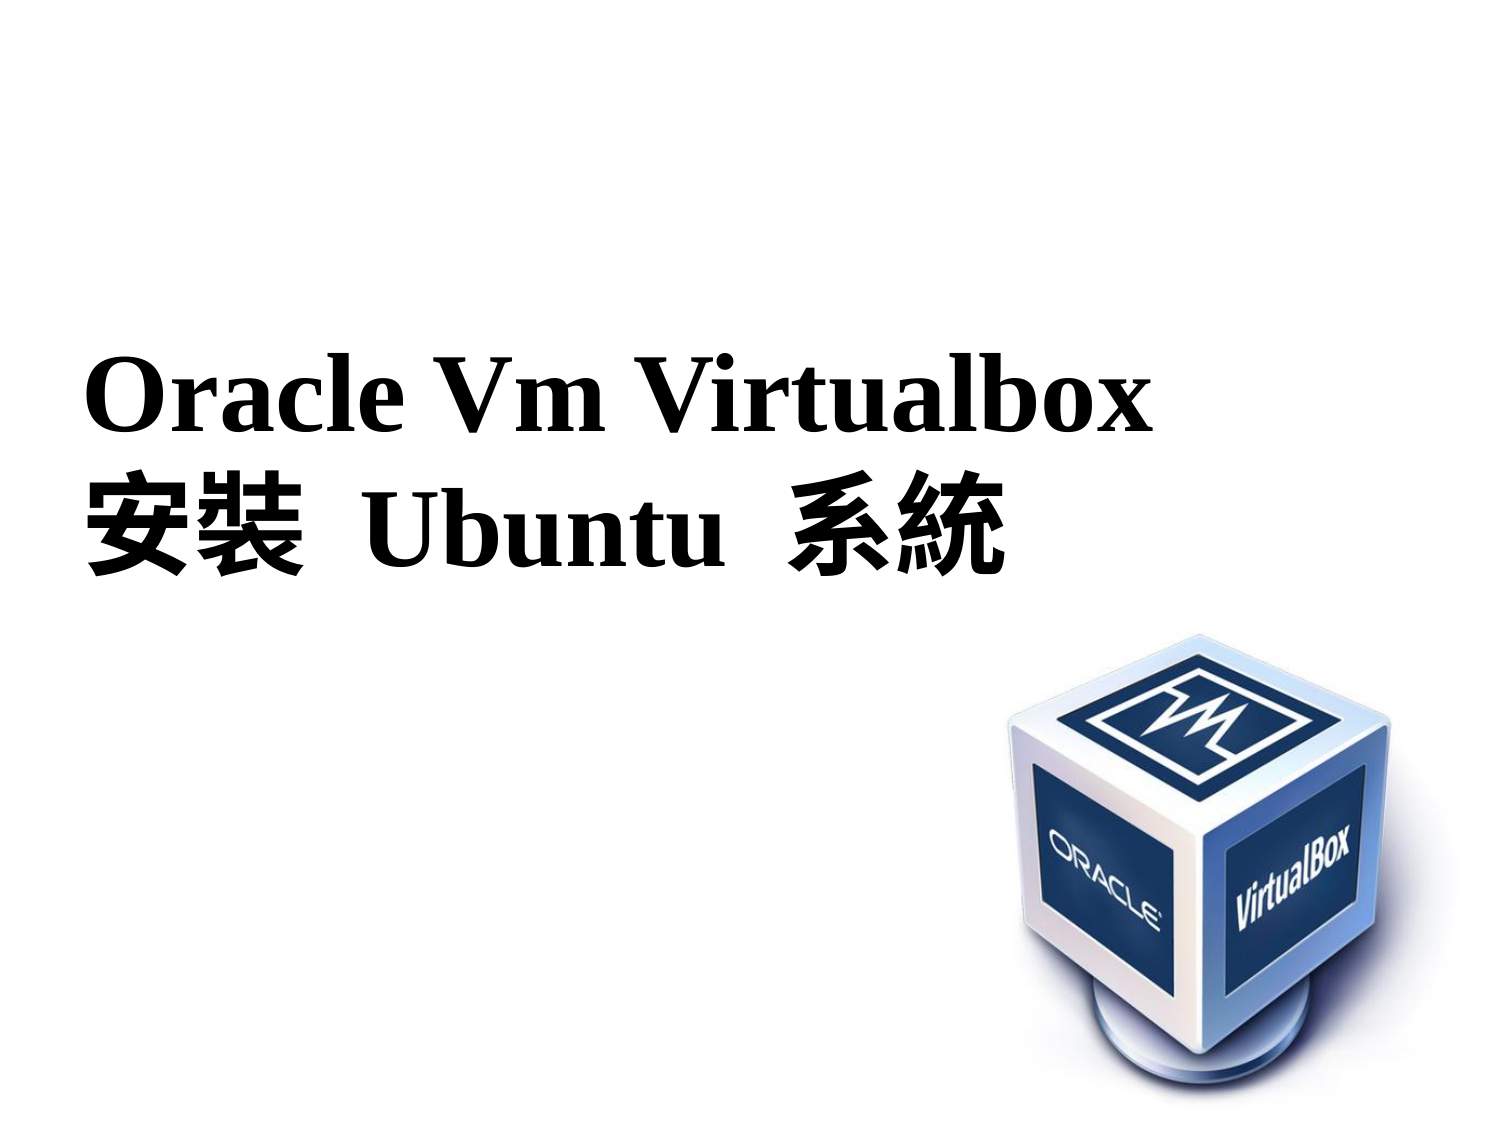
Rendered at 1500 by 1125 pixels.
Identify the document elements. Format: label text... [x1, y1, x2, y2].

text_box Oracle Vm Virtualbox 安裝 Ubuntu 系統 [66, 311, 1198, 597]
picture [761, 632, 1499, 1124]
